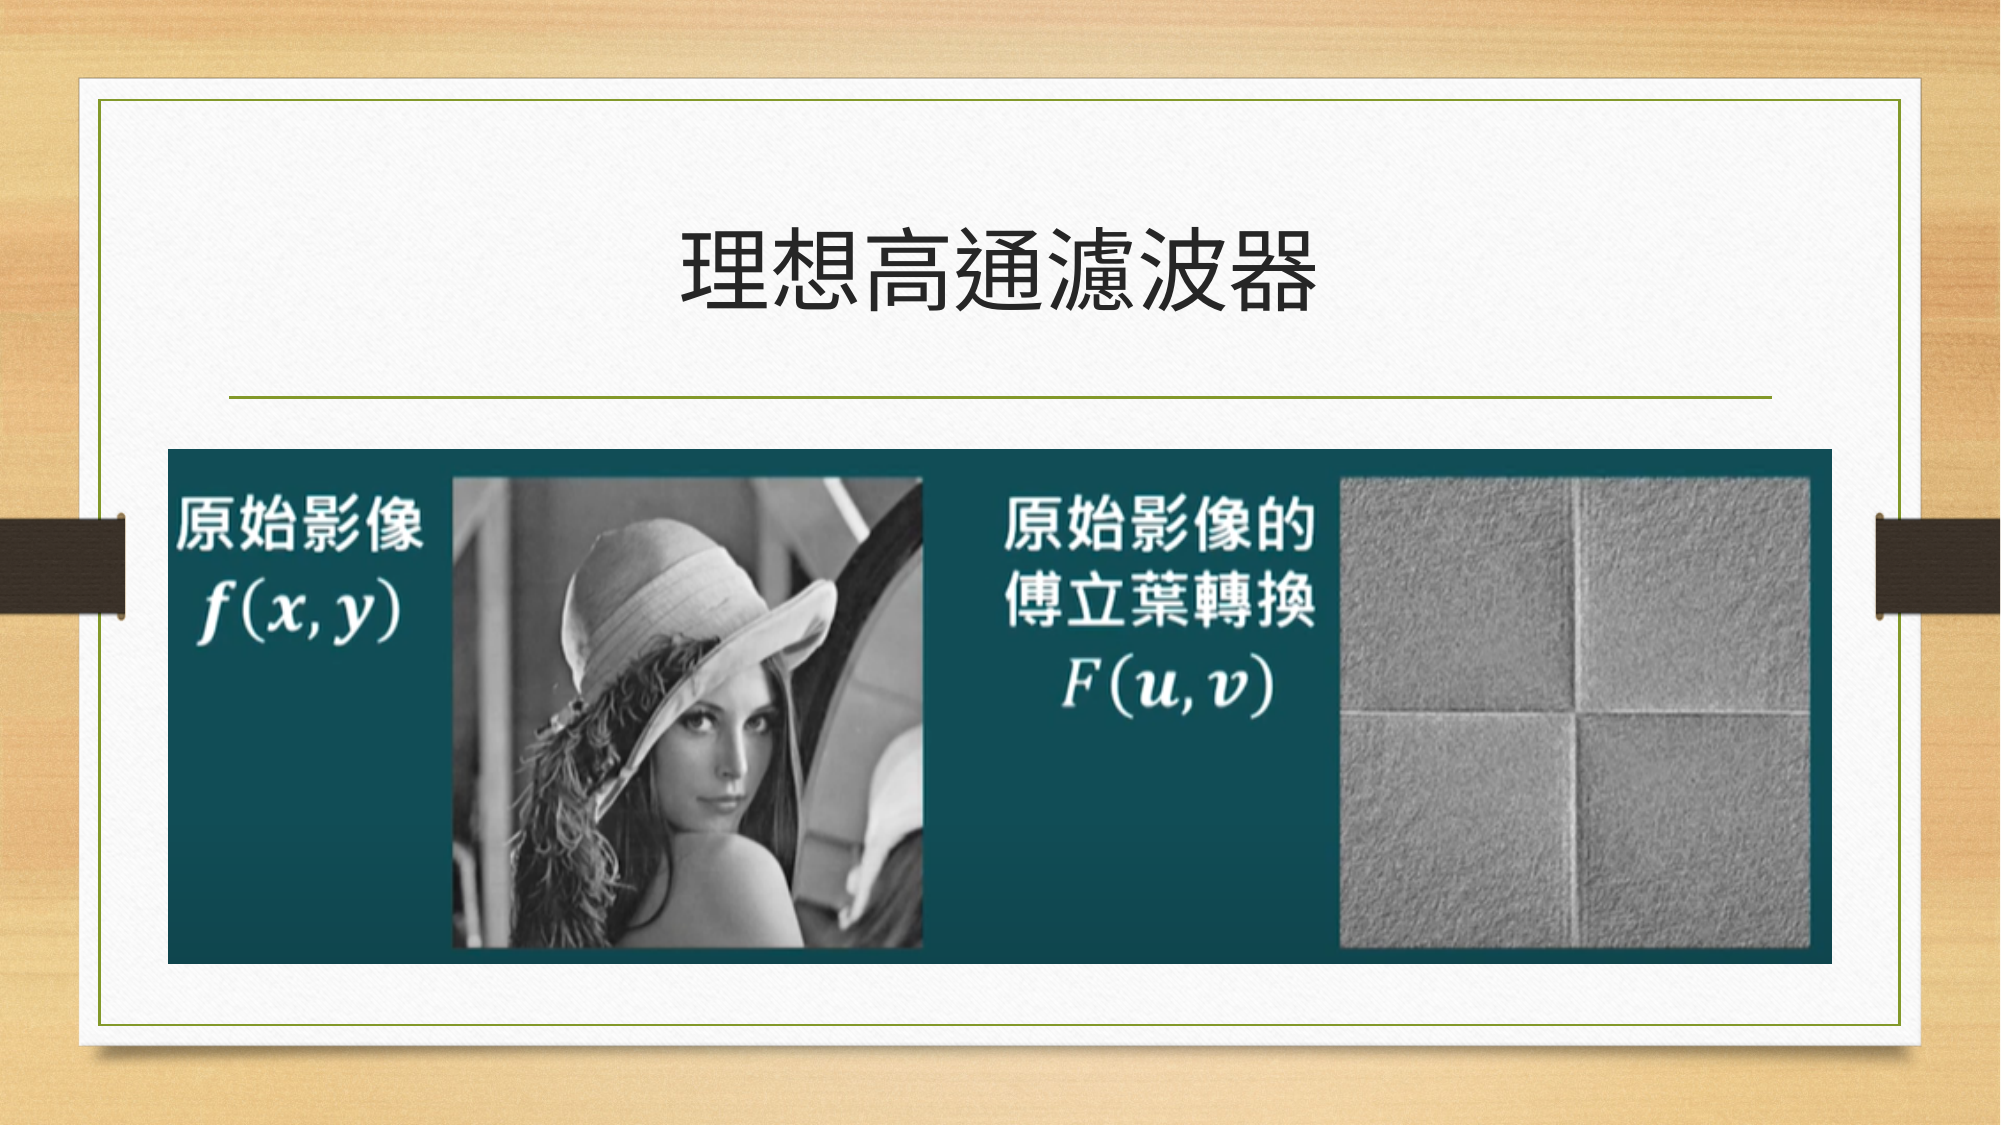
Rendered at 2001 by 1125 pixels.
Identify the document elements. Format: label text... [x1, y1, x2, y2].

title 理想高通濾波器 [212, 161, 1788, 375]
picture [0, 0, 2001, 1125]
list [168, 449, 1832, 965]
